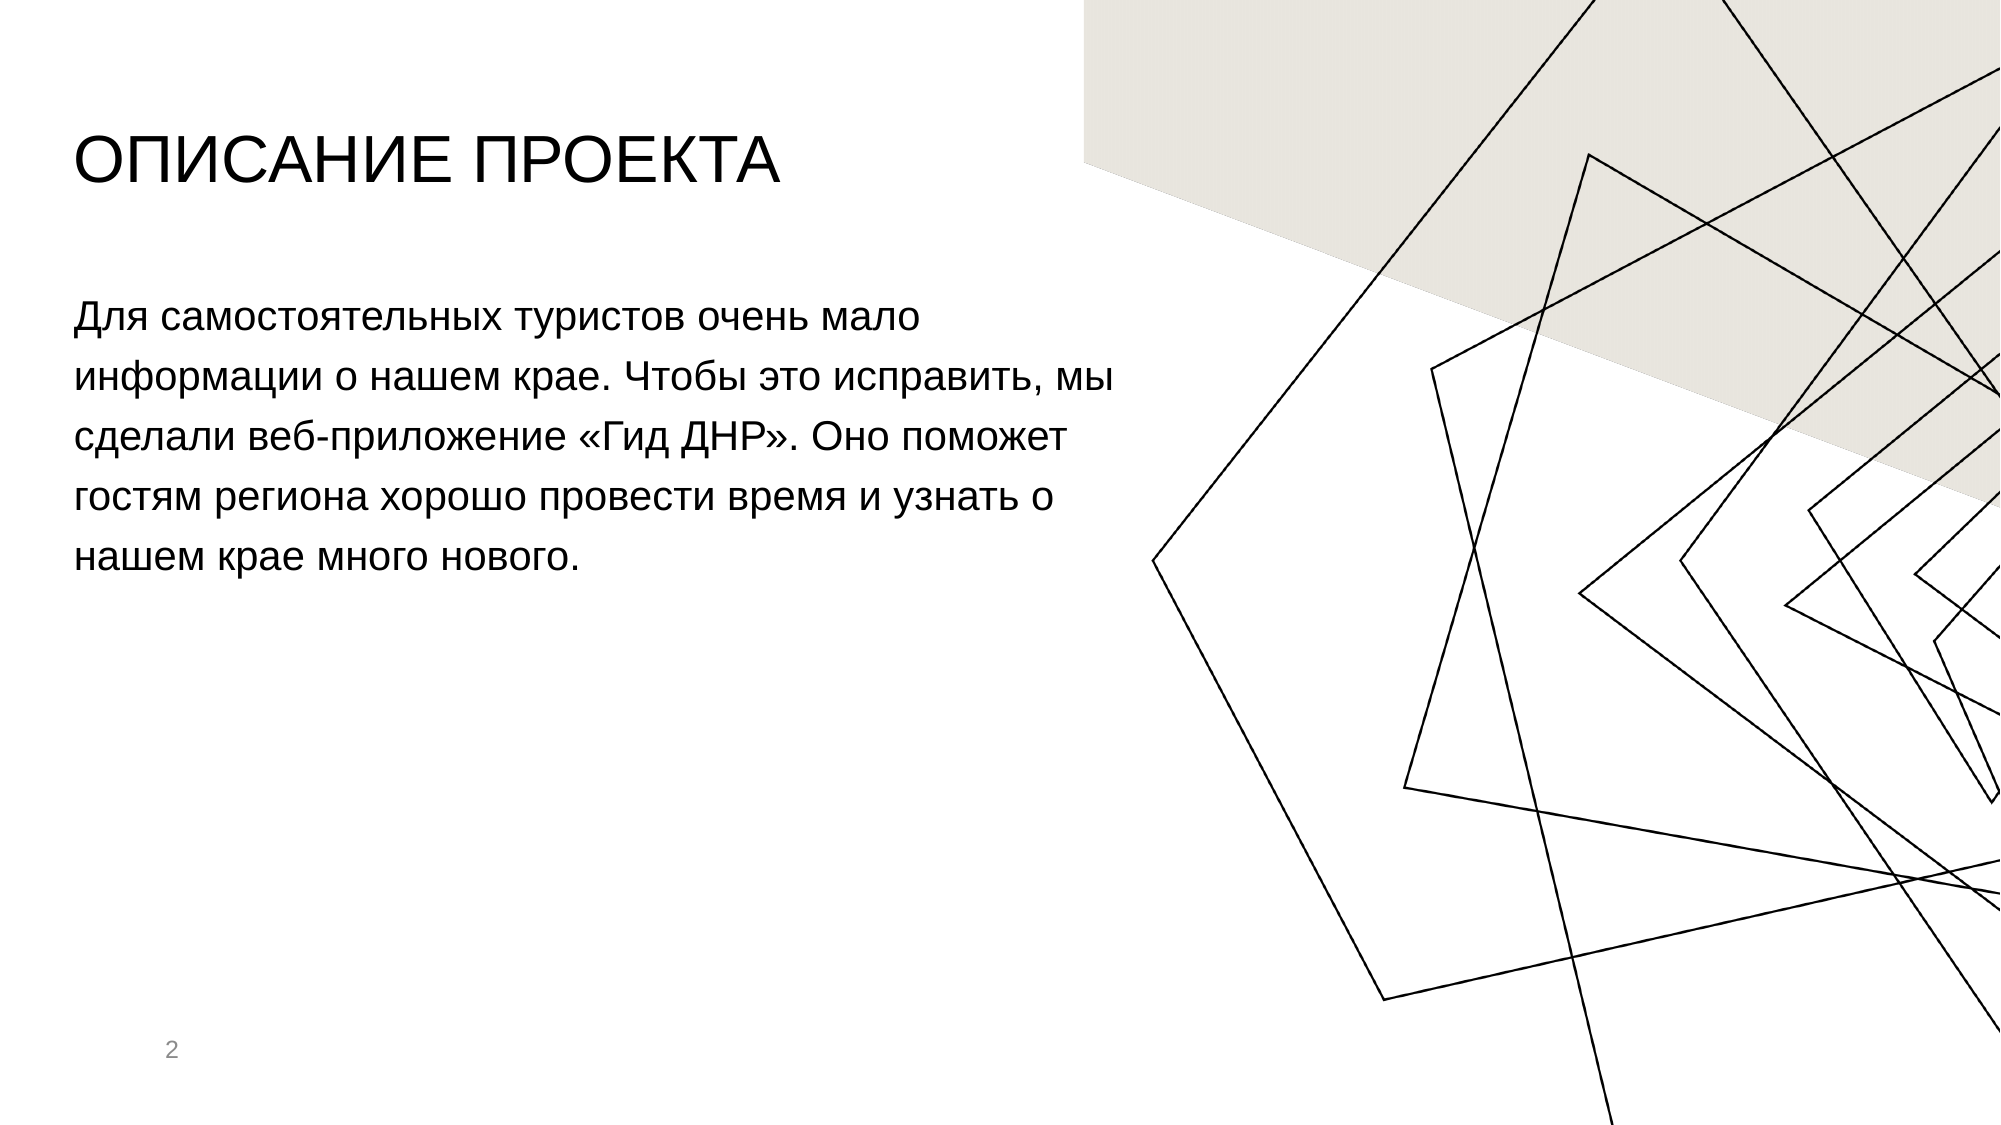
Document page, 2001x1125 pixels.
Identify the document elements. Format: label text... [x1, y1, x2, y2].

title Описание проекта [59, 99, 909, 205]
picture [1083, 0, 2001, 1125]
slide_number 2 [150, 1024, 254, 1074]
list Для самостоятельных туристов очень мало информации о нашем крае. Чтобы это исправить, мы сделали веб-приложение «Гид ДНР». Оно поможет гостям региона хорошо провести время и узнать о нашем крае много нового. [59, 271, 1142, 785]
